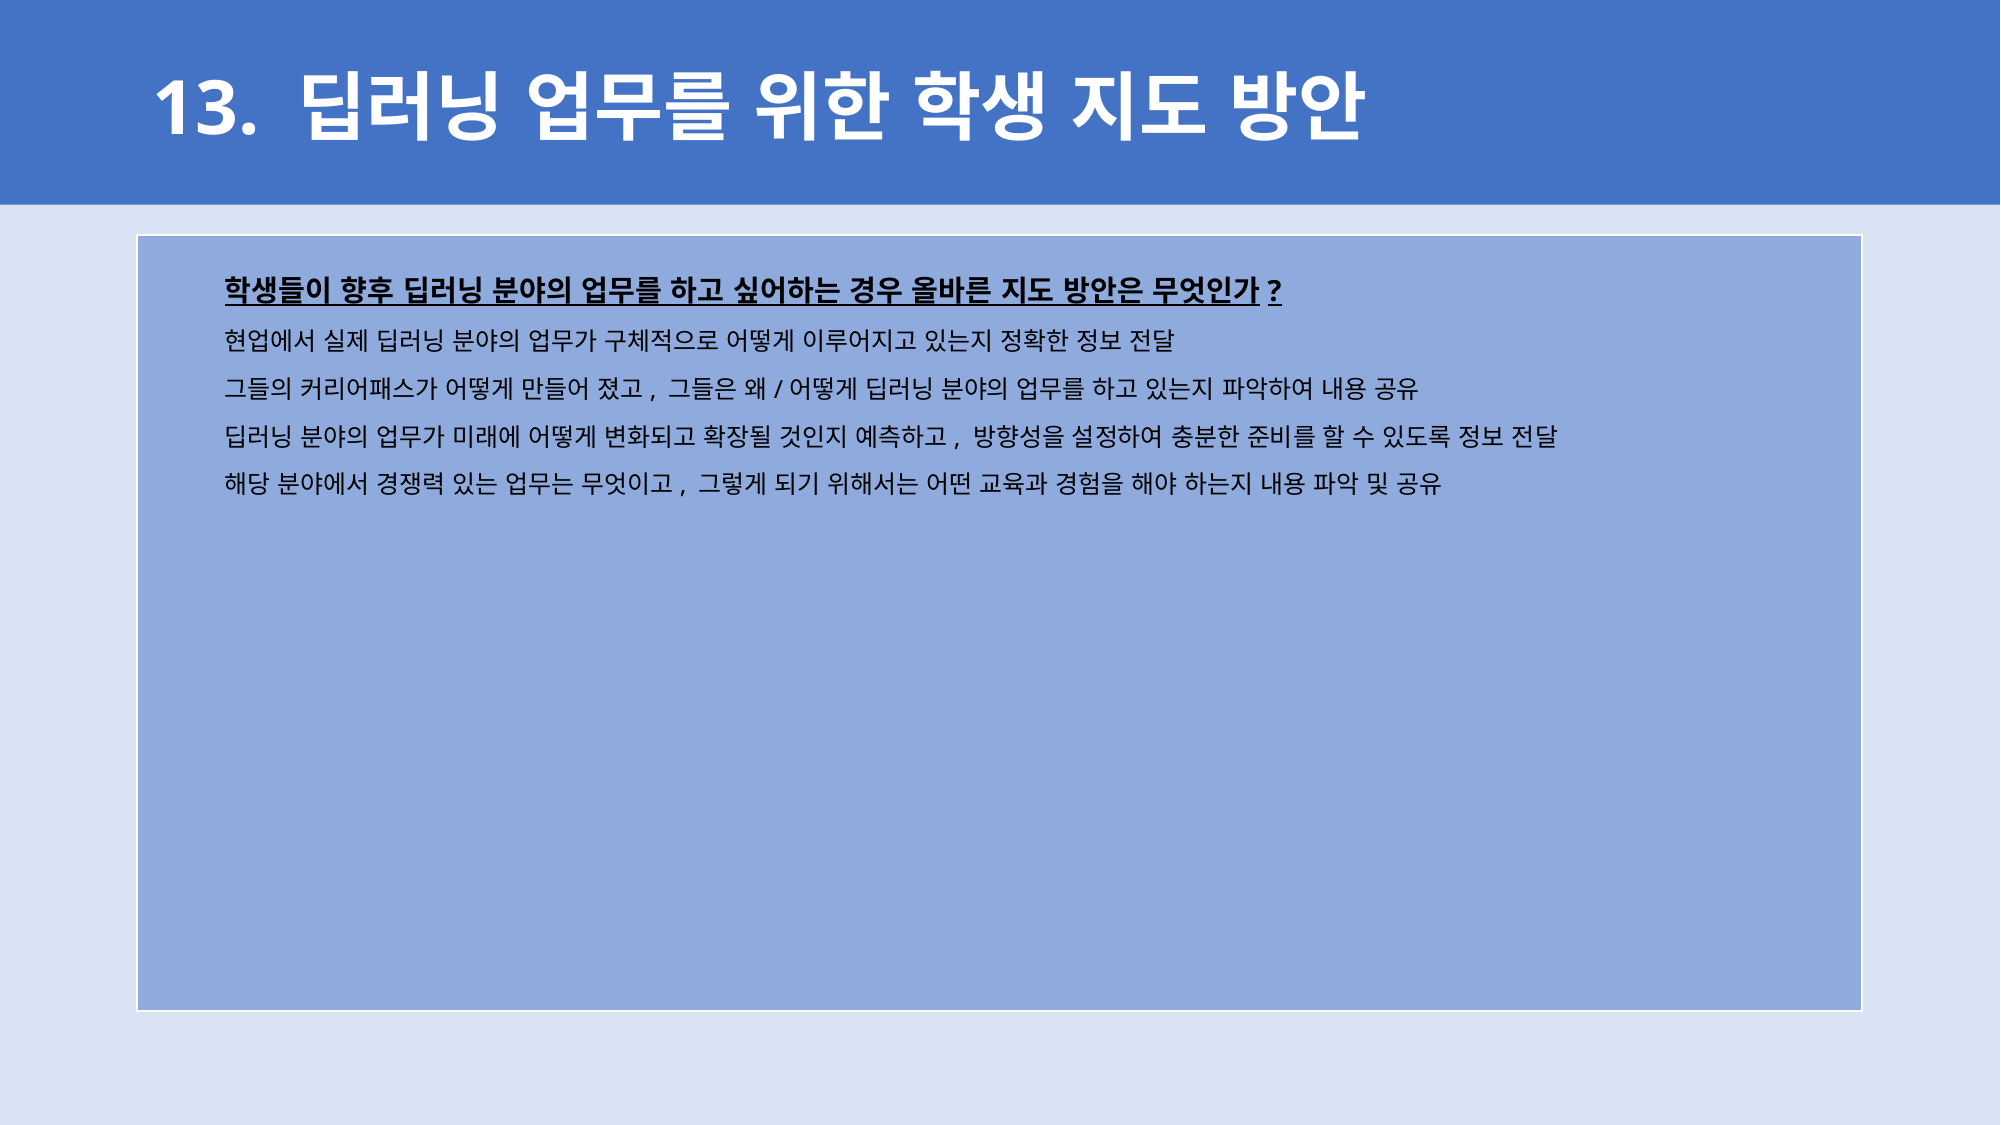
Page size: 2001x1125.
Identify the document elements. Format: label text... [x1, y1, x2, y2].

title 13. 딥러닝 업무를 위한 학생 지도 방안 [137, 1, 1863, 220]
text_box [137, 234, 1863, 1012]
